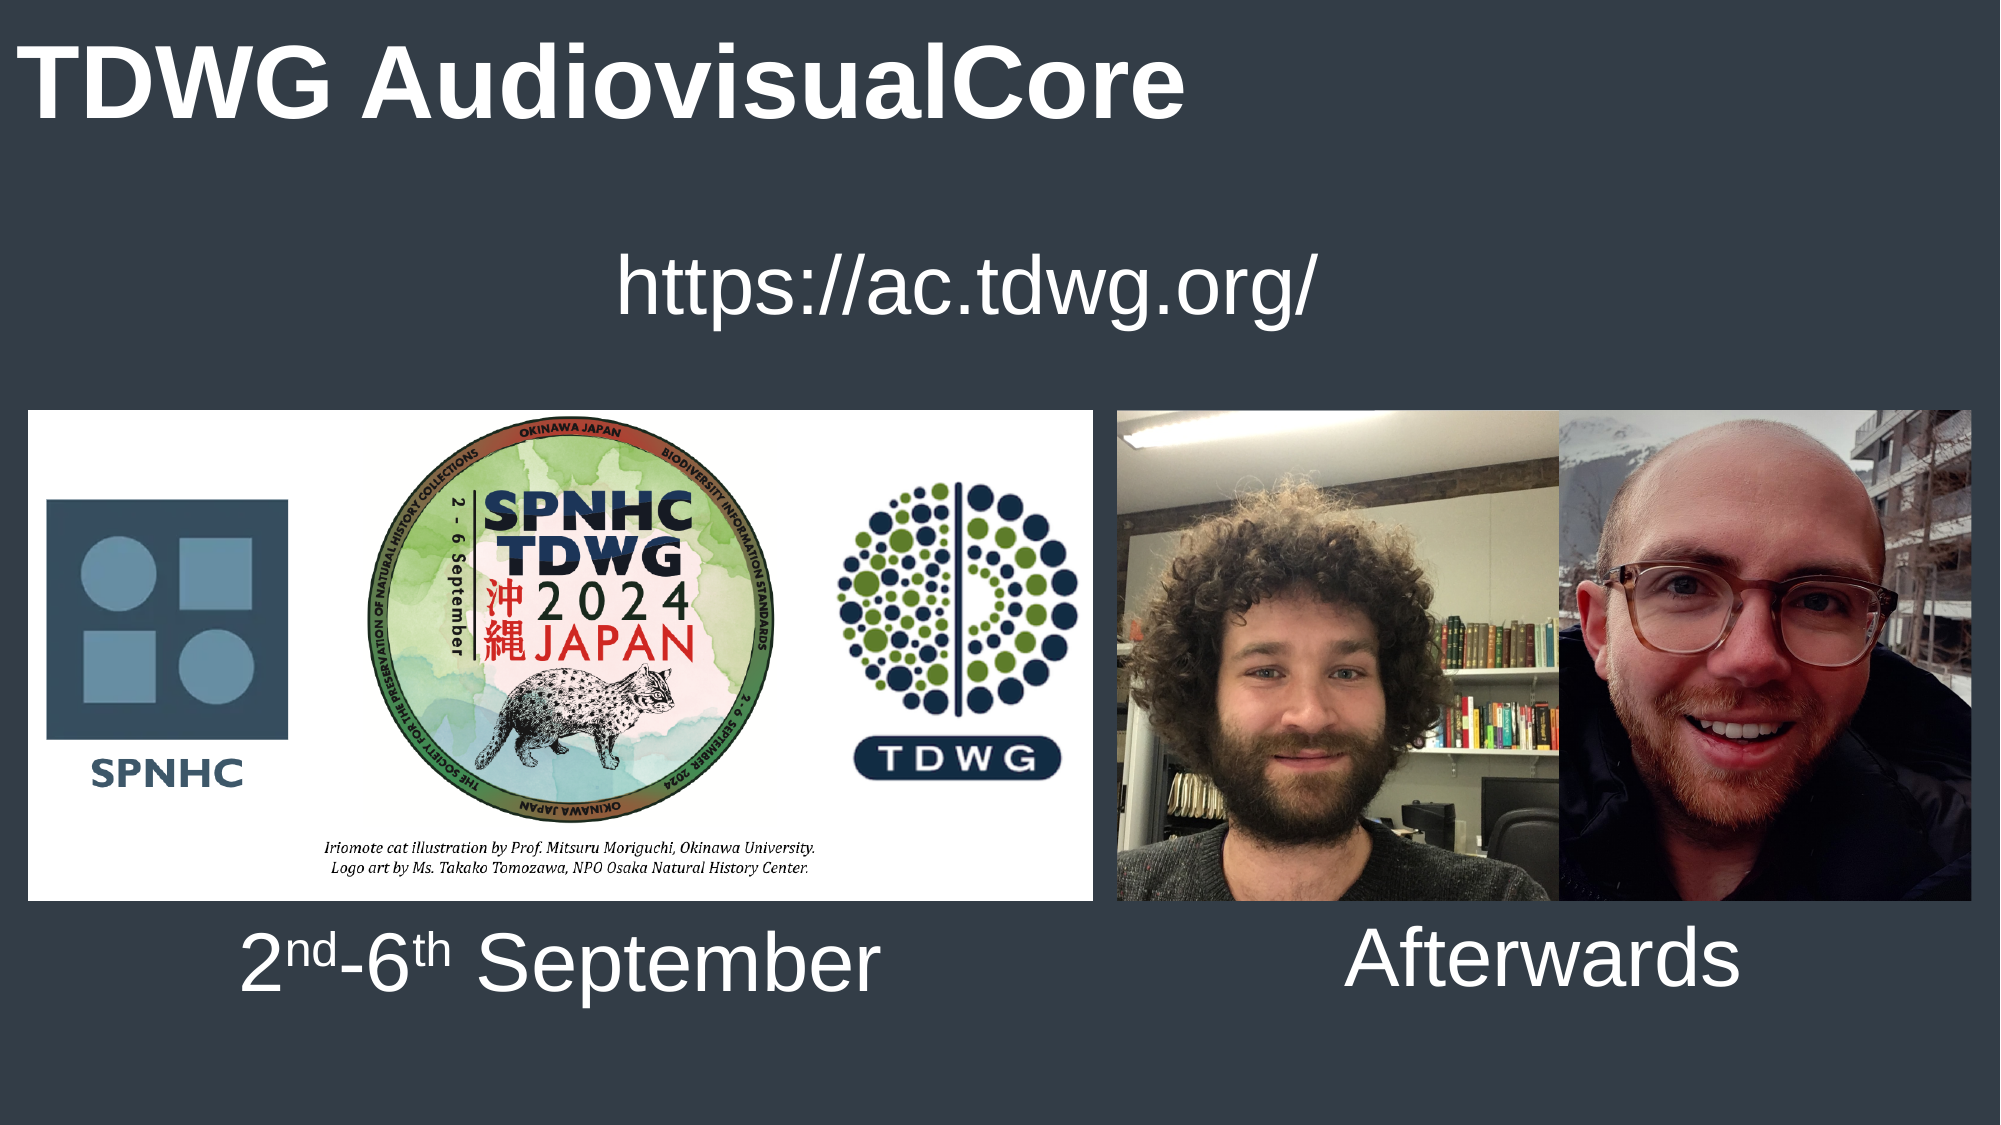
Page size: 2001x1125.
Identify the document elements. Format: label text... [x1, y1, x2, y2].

title TDWG AudiovisualCore [16, 12, 1947, 136]
text_box 2nd-6th September [28, 901, 1093, 1016]
picture [28, 410, 1972, 901]
text_box Afterwards [1116, 895, 1972, 1011]
text_box https://ac.tdwg.org/ [56, 224, 1879, 339]
